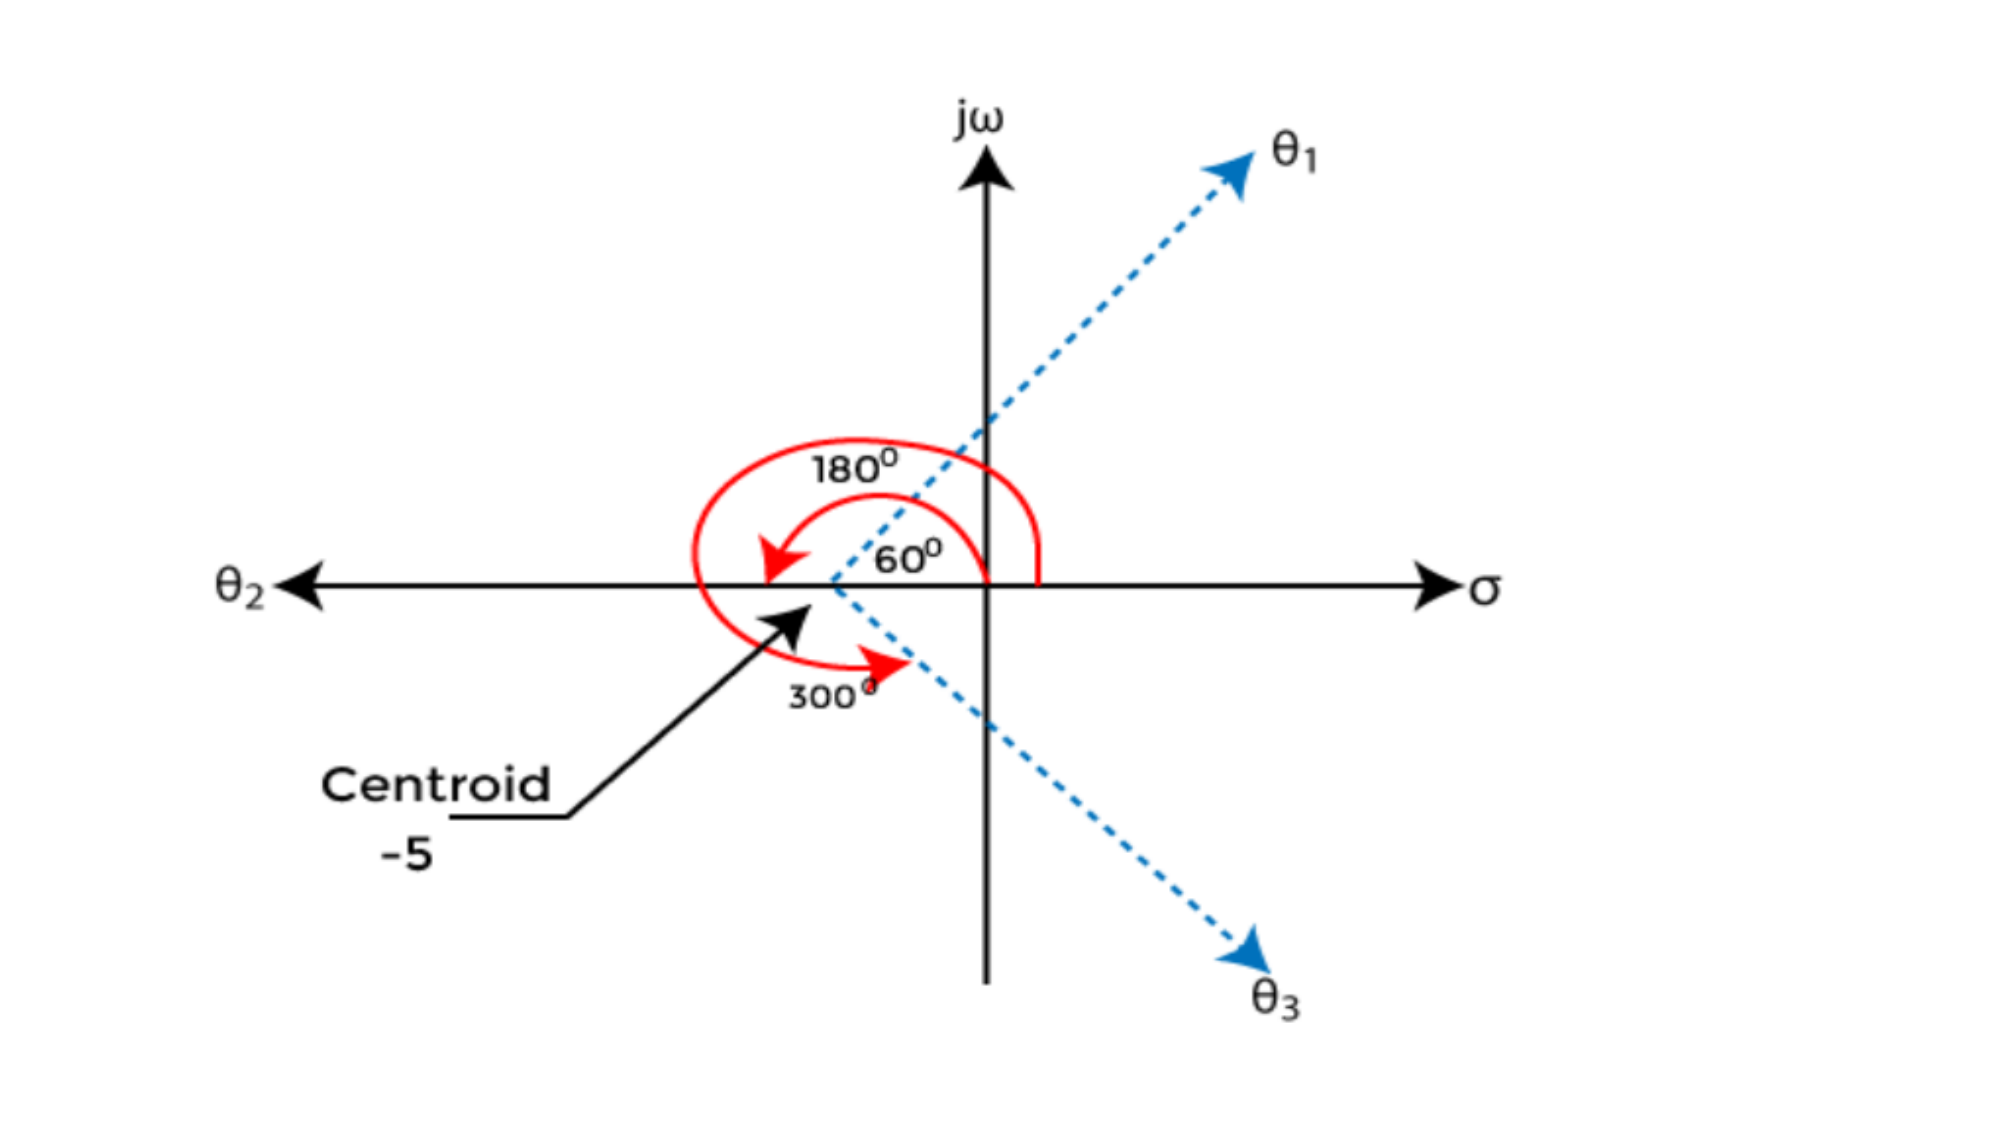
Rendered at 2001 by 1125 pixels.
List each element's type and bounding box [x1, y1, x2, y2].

picture [170, 61, 1588, 1046]
